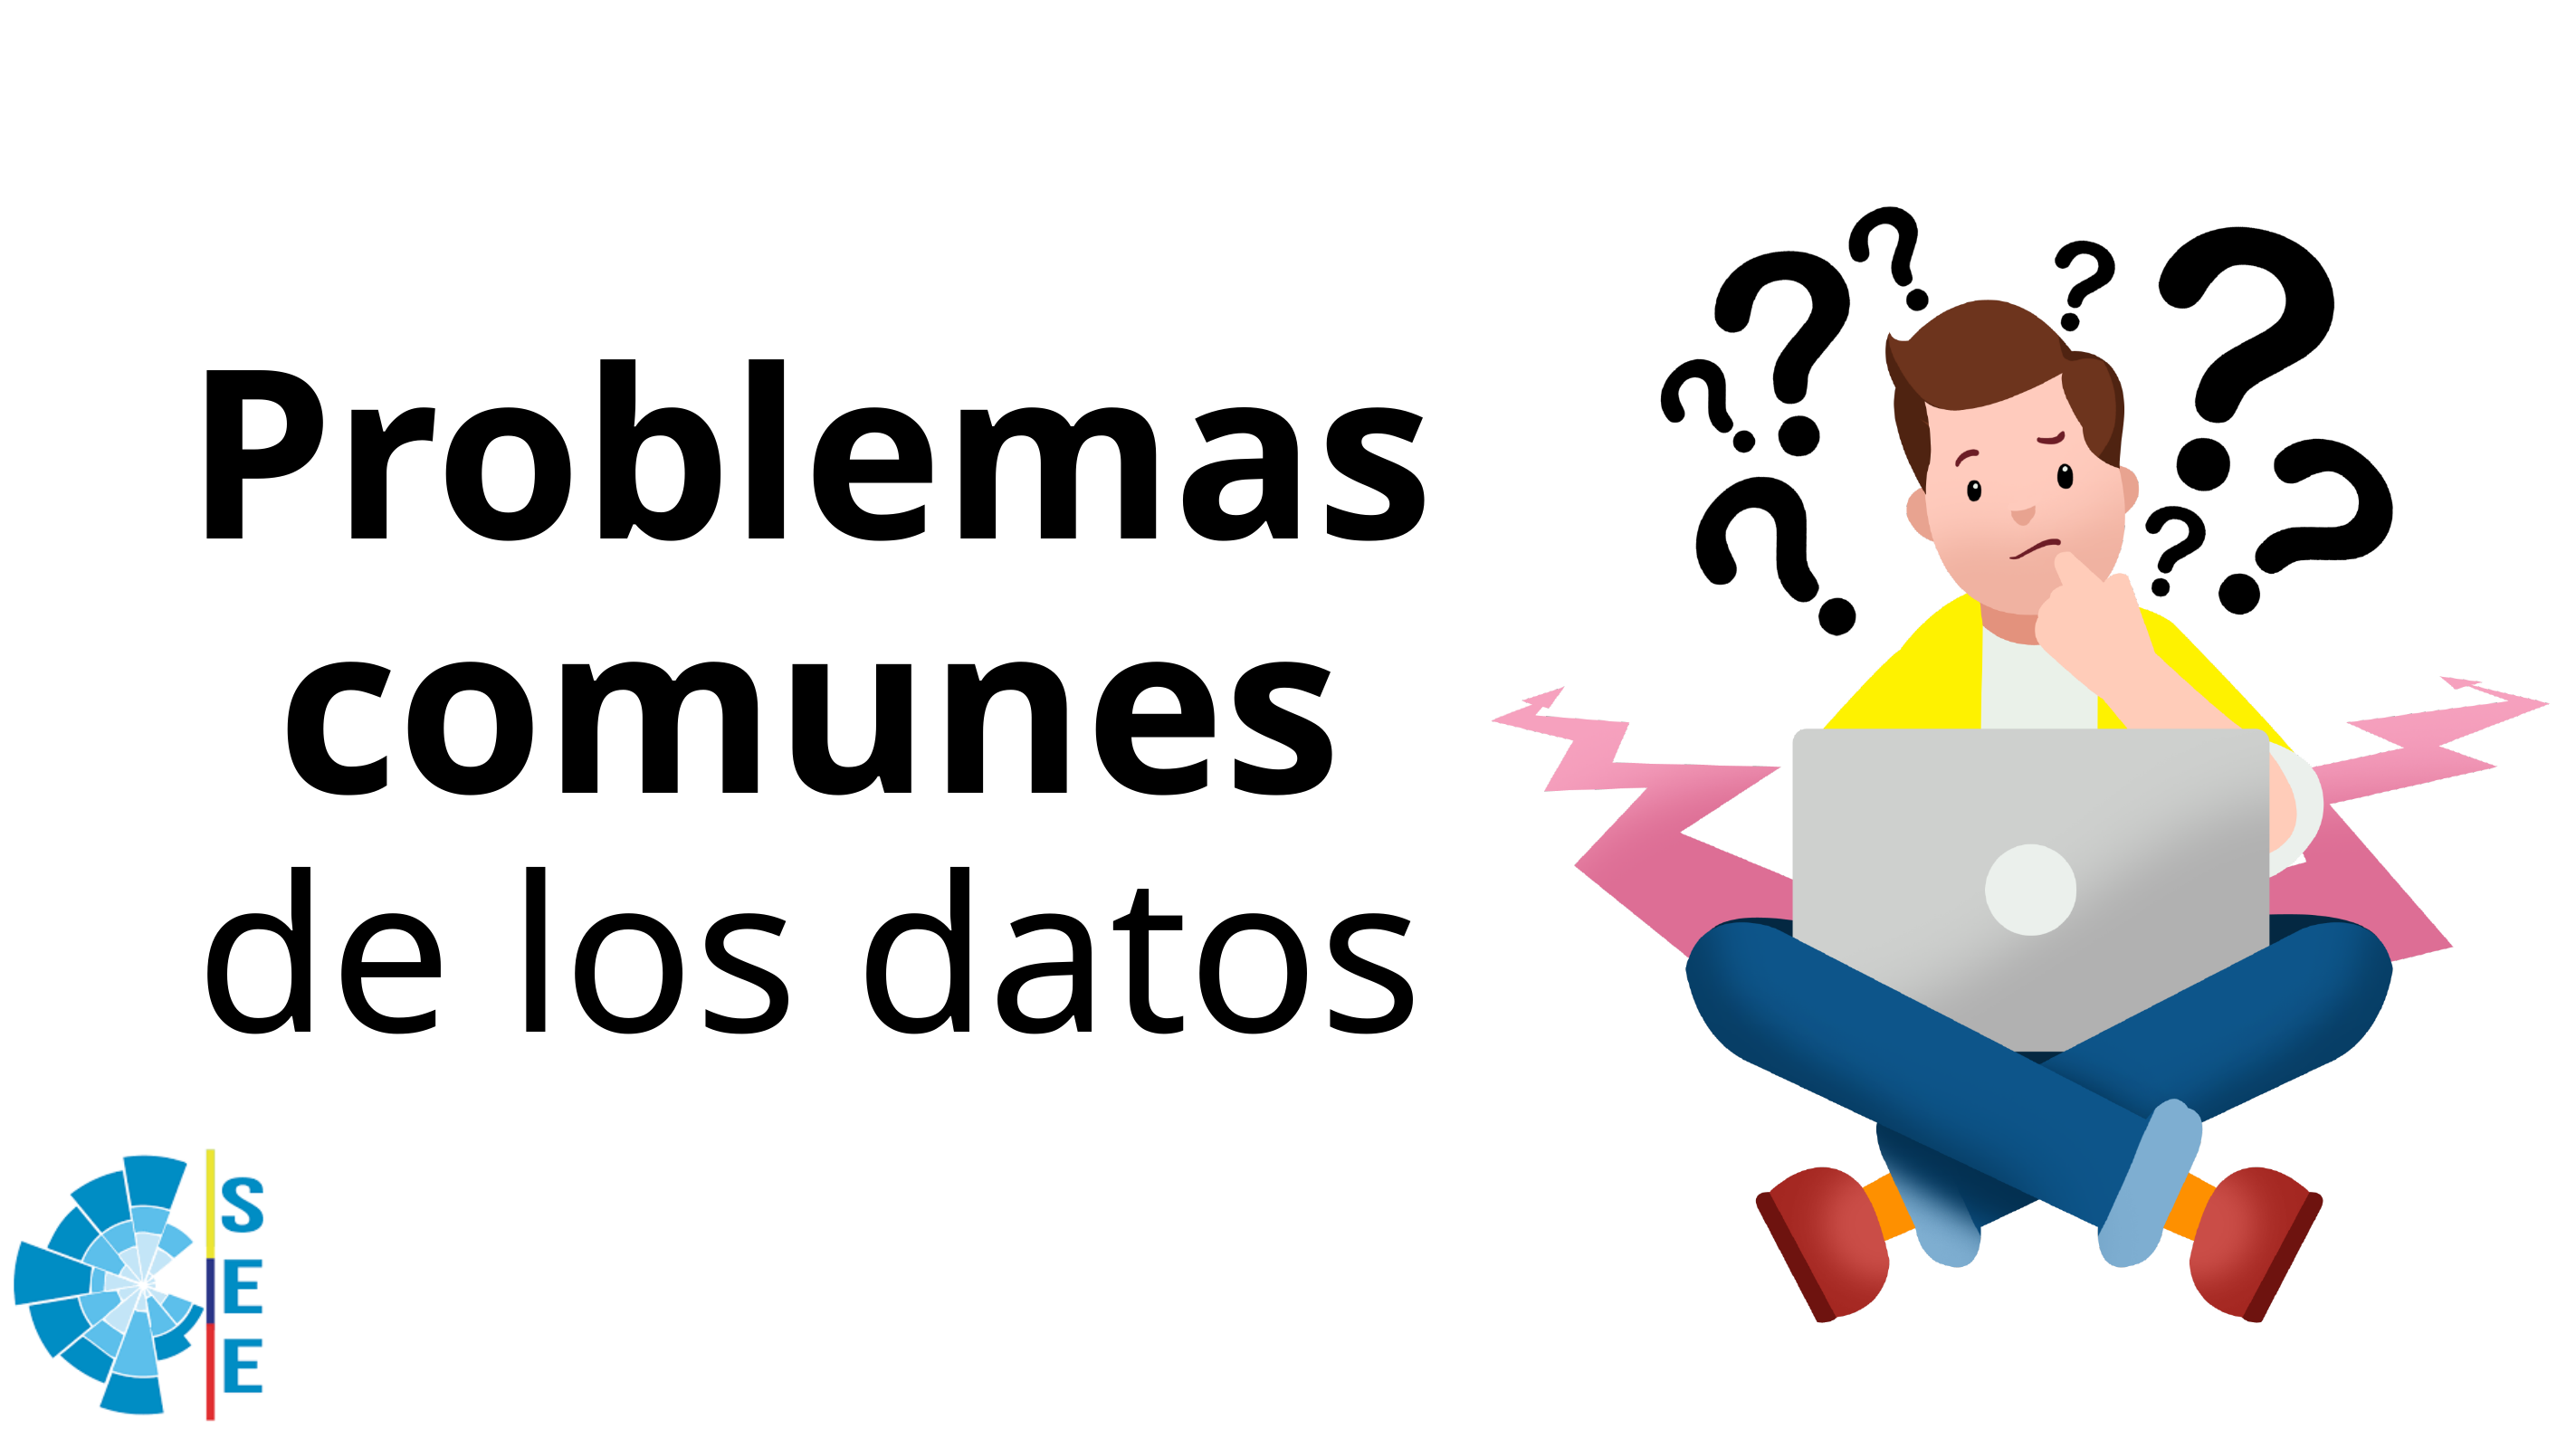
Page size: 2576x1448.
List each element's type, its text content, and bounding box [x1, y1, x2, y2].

text_box Problemas comunes de los datos [31, 446, 1479, 1089]
picture [1479, 197, 2576, 1338]
picture [0, 1129, 319, 1448]
